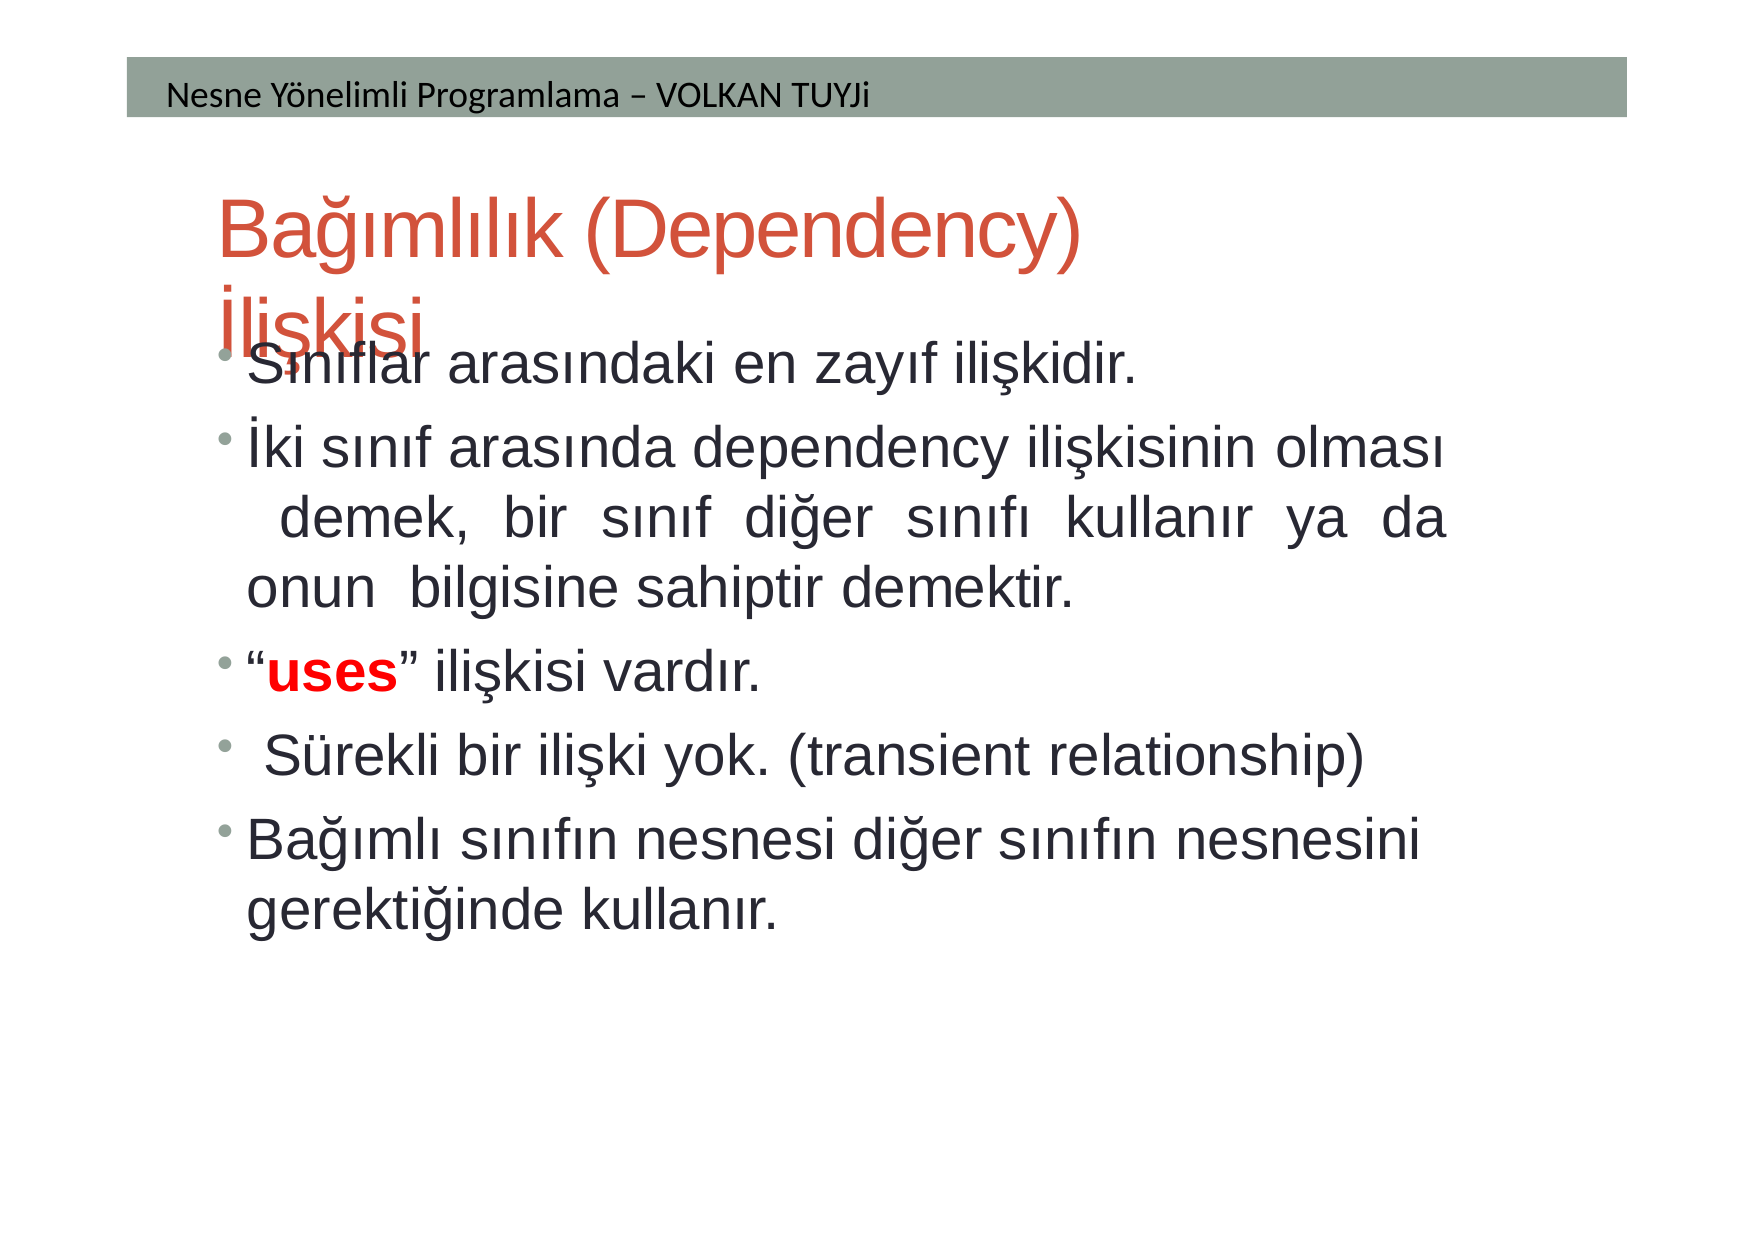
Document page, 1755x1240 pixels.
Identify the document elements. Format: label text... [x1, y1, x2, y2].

text_box Nesne Yönelimli Programlama – VOLKAN TUYJi [151, 62, 886, 123]
text_box Sınıflar arasındaki en zayıf ilişkidir. İki sınıf arasında dependency ilişkisinin olması demek, bir sınıf diğer sınıfı kullanır ya da onun bilgisine sahiptir demektir. “uses” ilişkisi vardır. Sürekli bir ilişki yok. (transient relationship) Bağımlı sınıfın nesnesi diğer sınıfın nesnesini gerektiğinde kullanır. [214, 309, 1448, 942]
title Bağımlılık (Dependency) İlişkisi [214, 171, 1314, 309]
